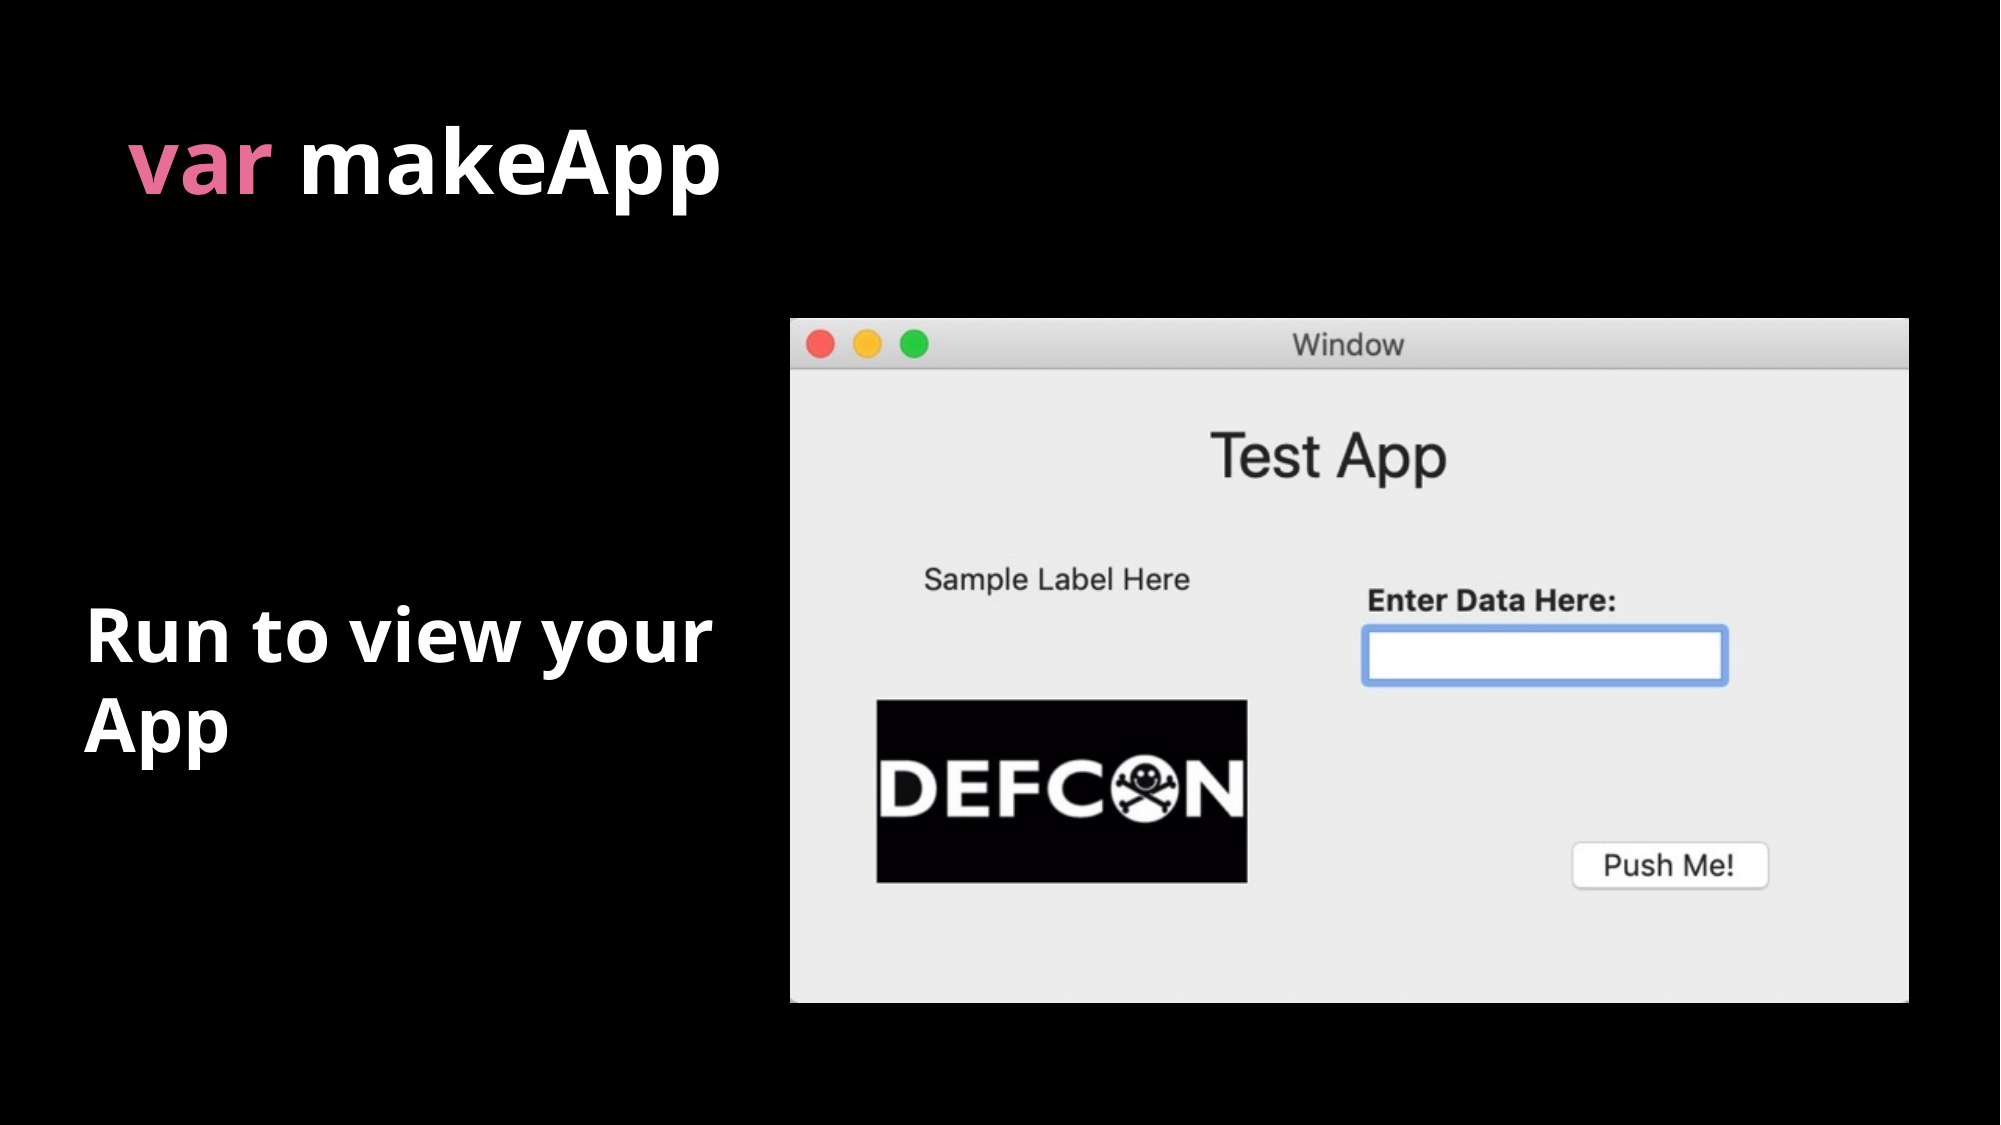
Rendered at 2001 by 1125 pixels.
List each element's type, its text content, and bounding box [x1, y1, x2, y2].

picture [790, 318, 1909, 1003]
title var makeApp [113, 99, 1739, 219]
list Run to view your App [69, 344, 735, 1125]
